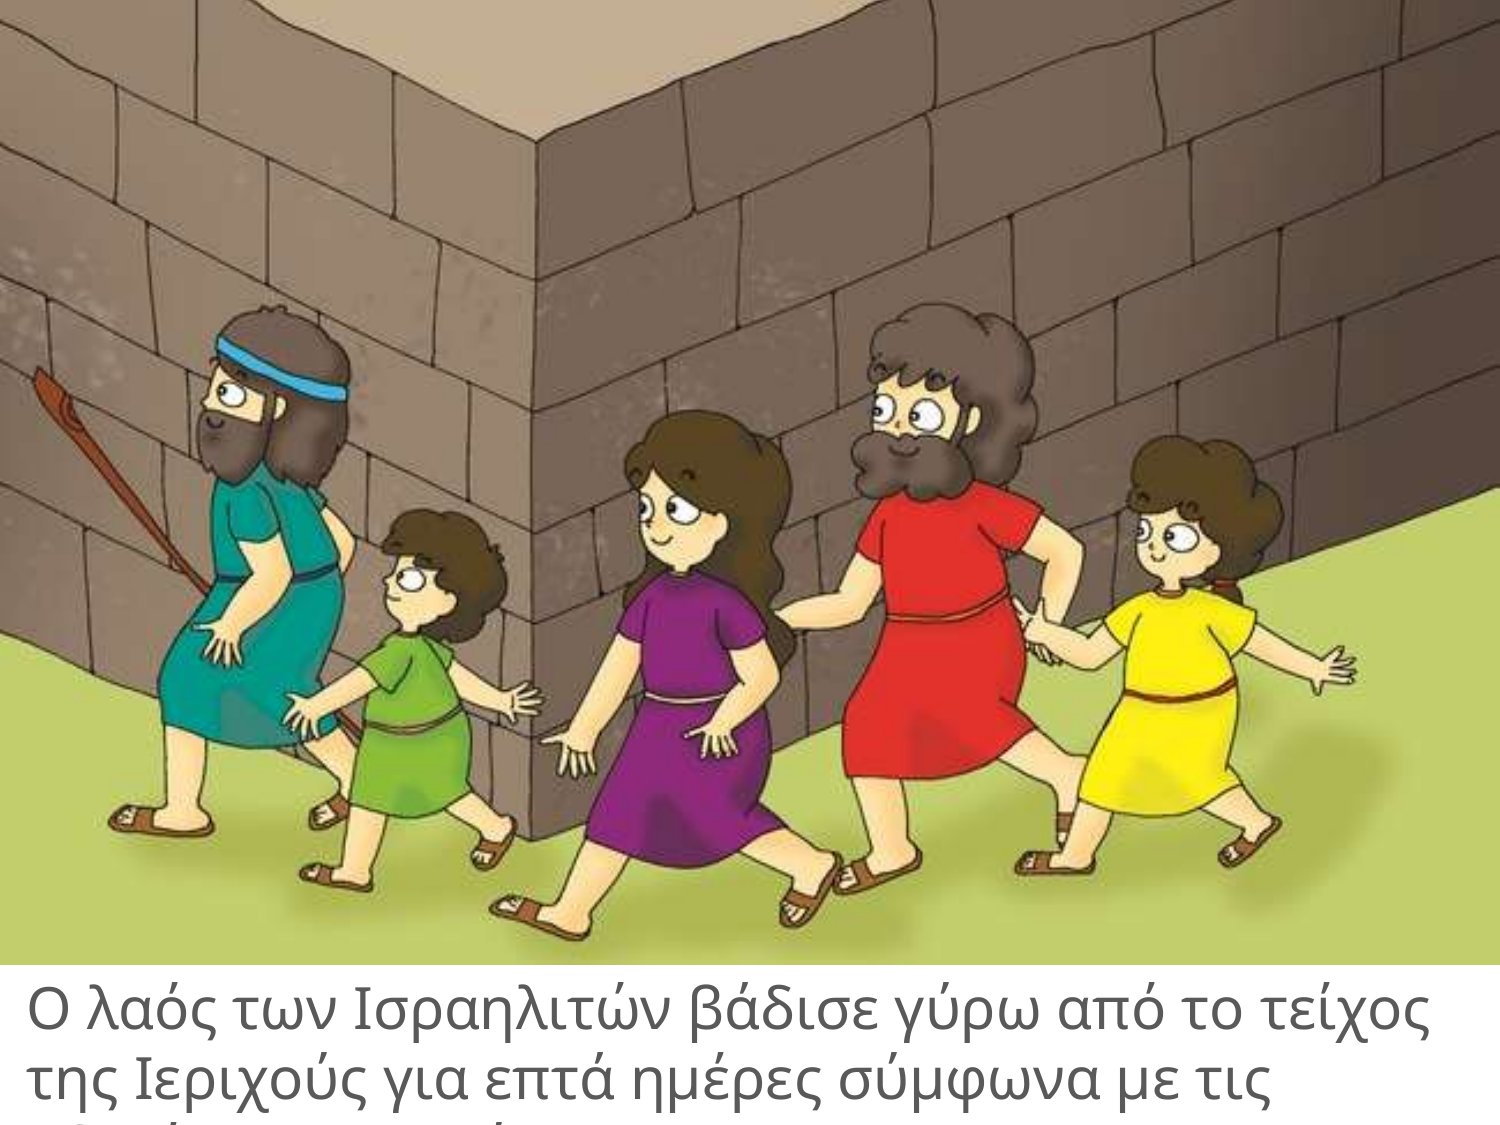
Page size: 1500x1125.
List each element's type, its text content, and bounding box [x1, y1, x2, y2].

picture [0, 0, 1500, 965]
text_box Ο λαός των Ισραηλιτών βάδισε γύρω από το τείχος της Ιεριχούς για επτά ημέρες σύμφωνα με τις οδηγίες του Θεού. [11, 973, 1498, 1125]
